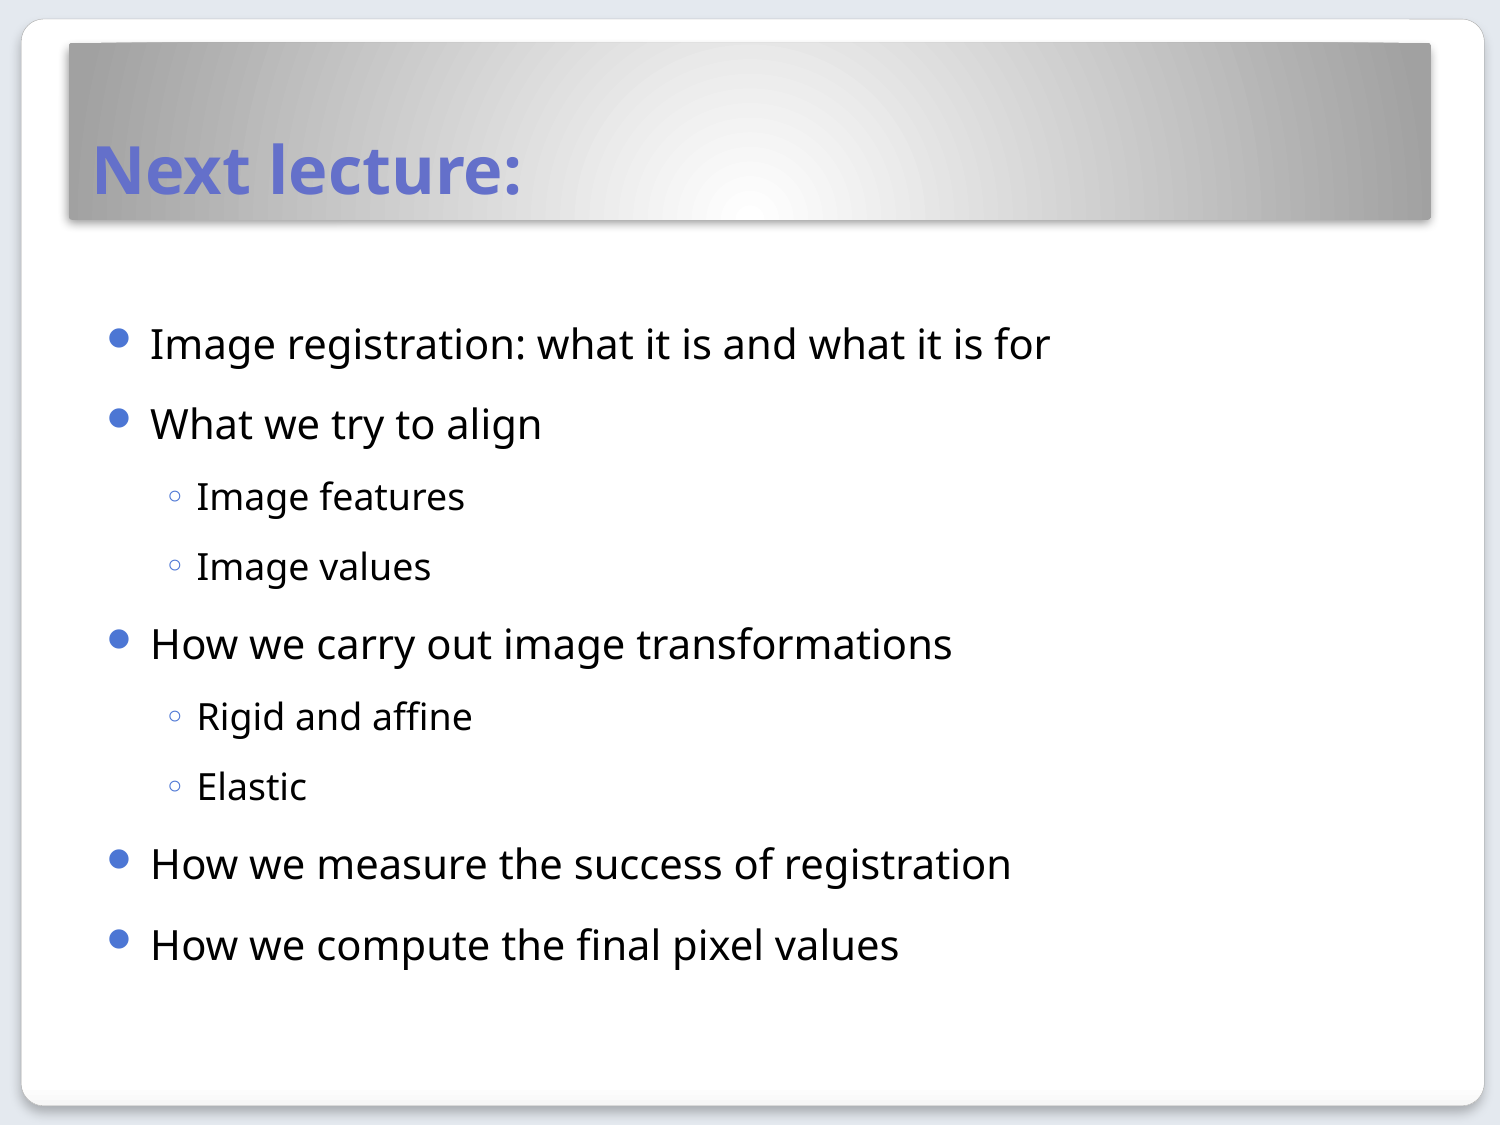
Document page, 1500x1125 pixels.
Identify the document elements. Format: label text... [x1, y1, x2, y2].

title Next lecture: [76, 42, 1420, 216]
list Image registration: what it is and what it is for What we try to align Image features Image values How we carry out image transformations Rigid and affine Elastic How we measure the success of registration How we compute the final pixel values [76, 302, 1420, 1047]
